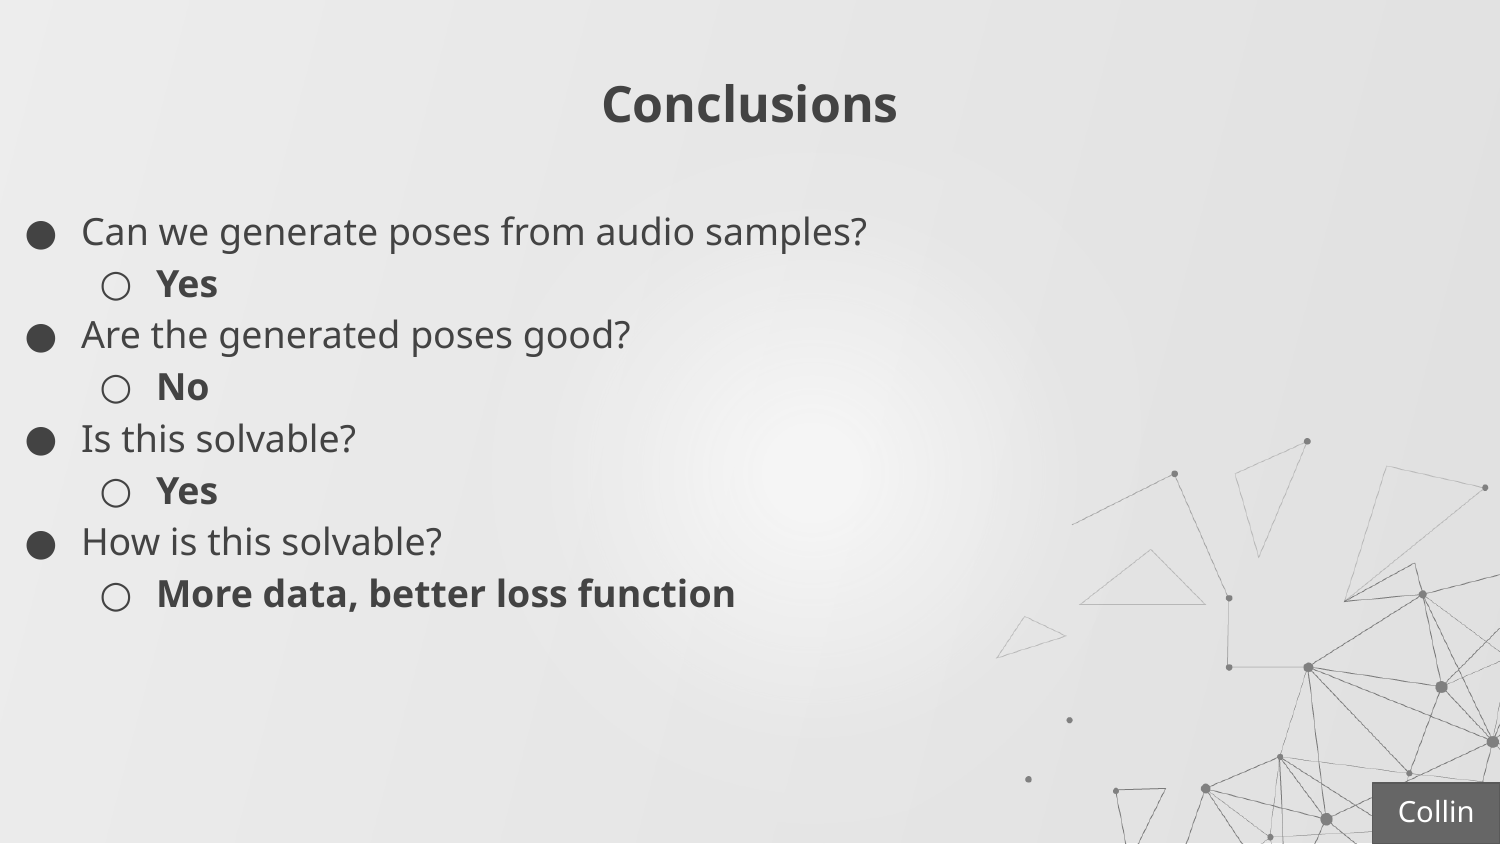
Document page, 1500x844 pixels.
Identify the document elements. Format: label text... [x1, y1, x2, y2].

text_box Collin [1372, 782, 1500, 844]
title Conclusions [322, 57, 1178, 214]
picture [0, 0, 1500, 844]
list Can we generate poses from audio samples? Yes Are the generated poses good? No Is this solvable? Yes How is this solvable? More data, better loss function [0, 186, 1000, 806]
